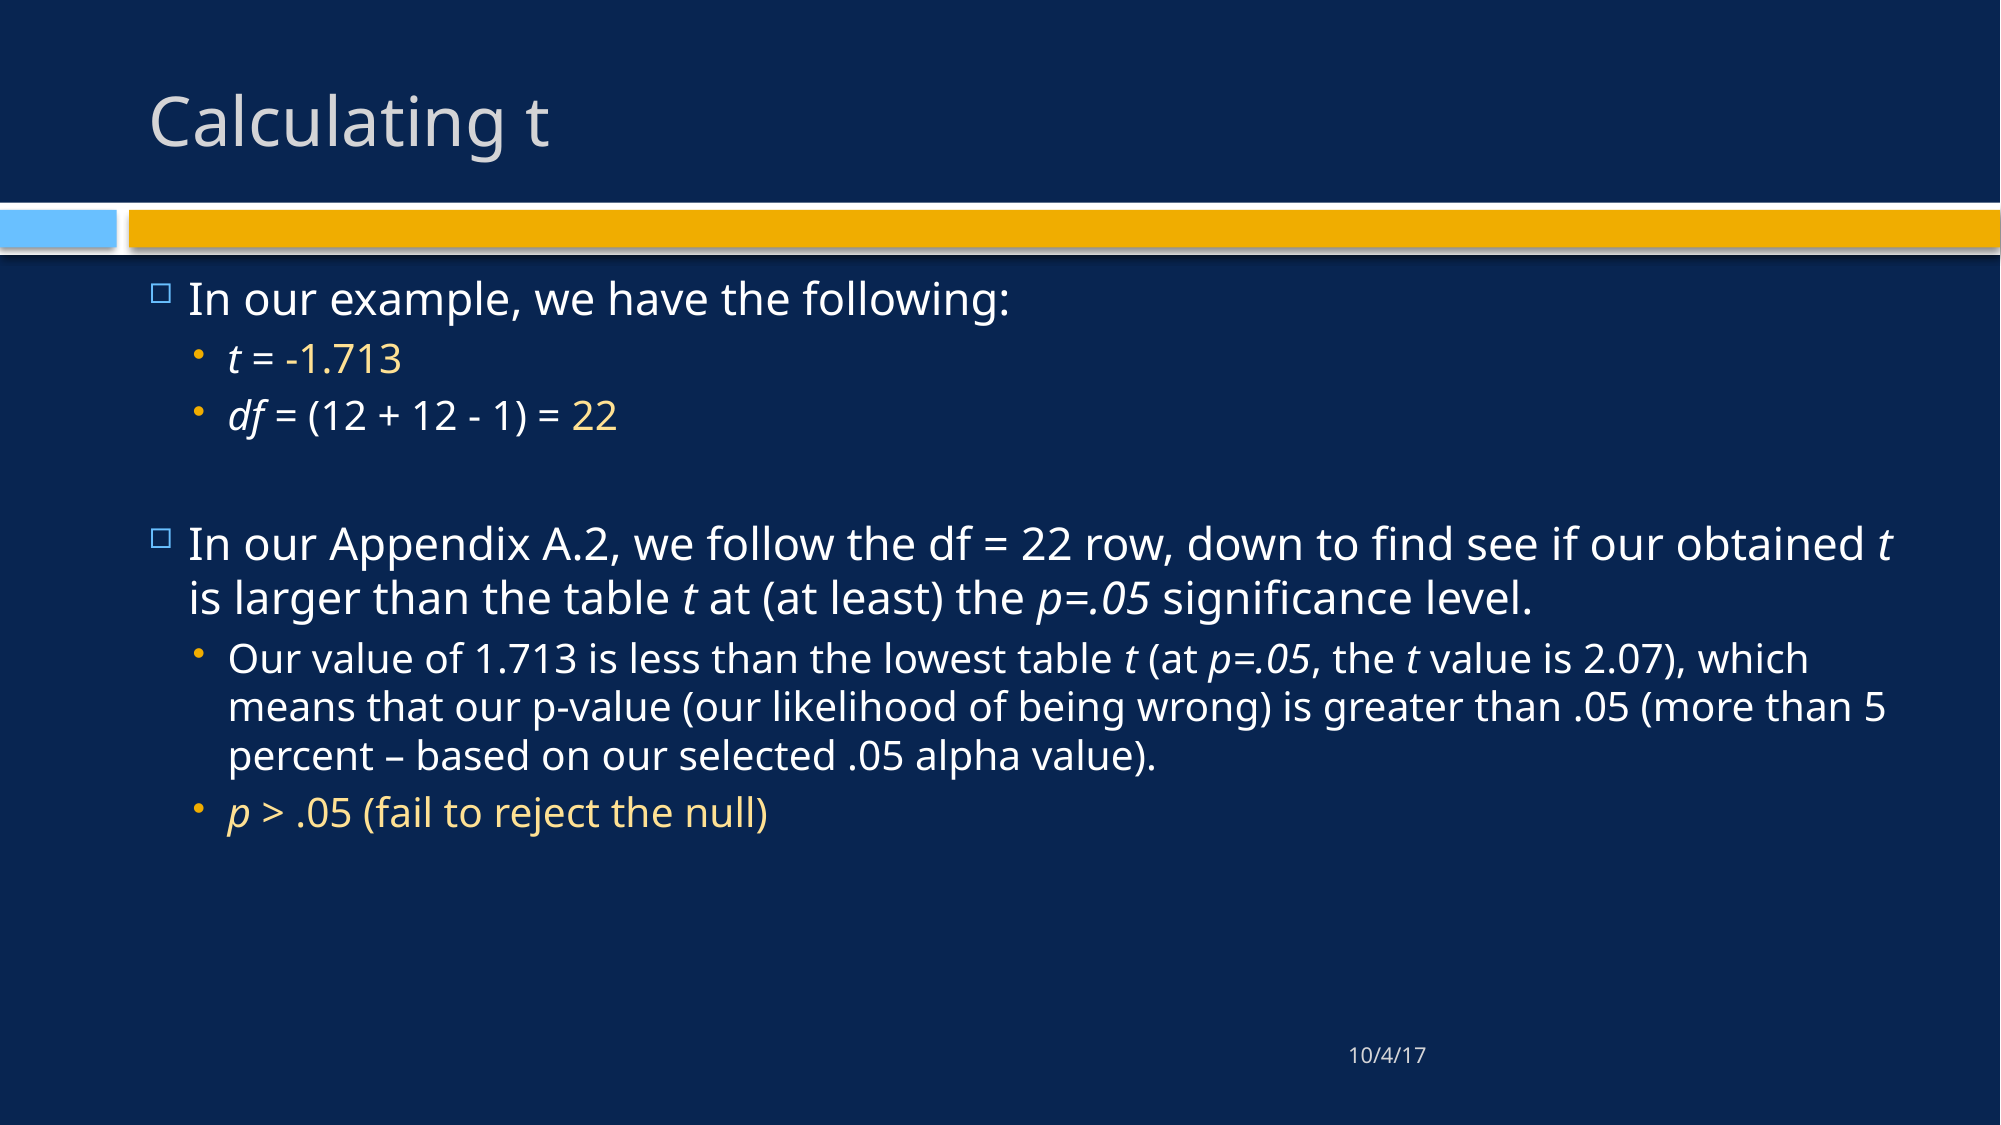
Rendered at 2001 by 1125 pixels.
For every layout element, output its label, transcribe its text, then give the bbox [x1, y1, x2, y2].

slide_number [1333, 1025, 1917, 1085]
title Calculating t [133, 37, 1918, 201]
